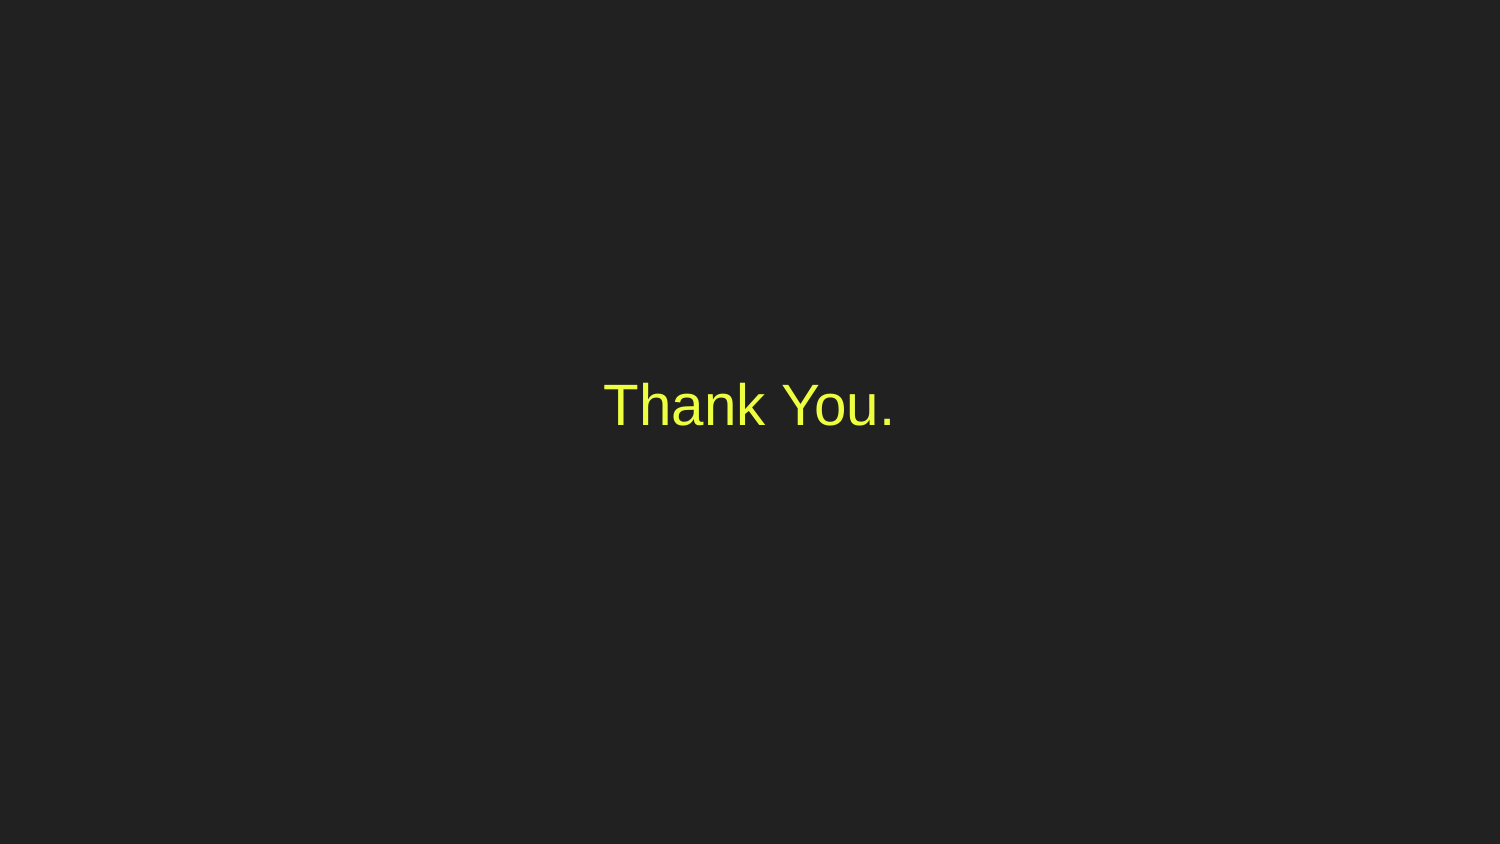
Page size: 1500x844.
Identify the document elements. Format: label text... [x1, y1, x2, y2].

title Thank You. [51, 72, 1449, 565]
